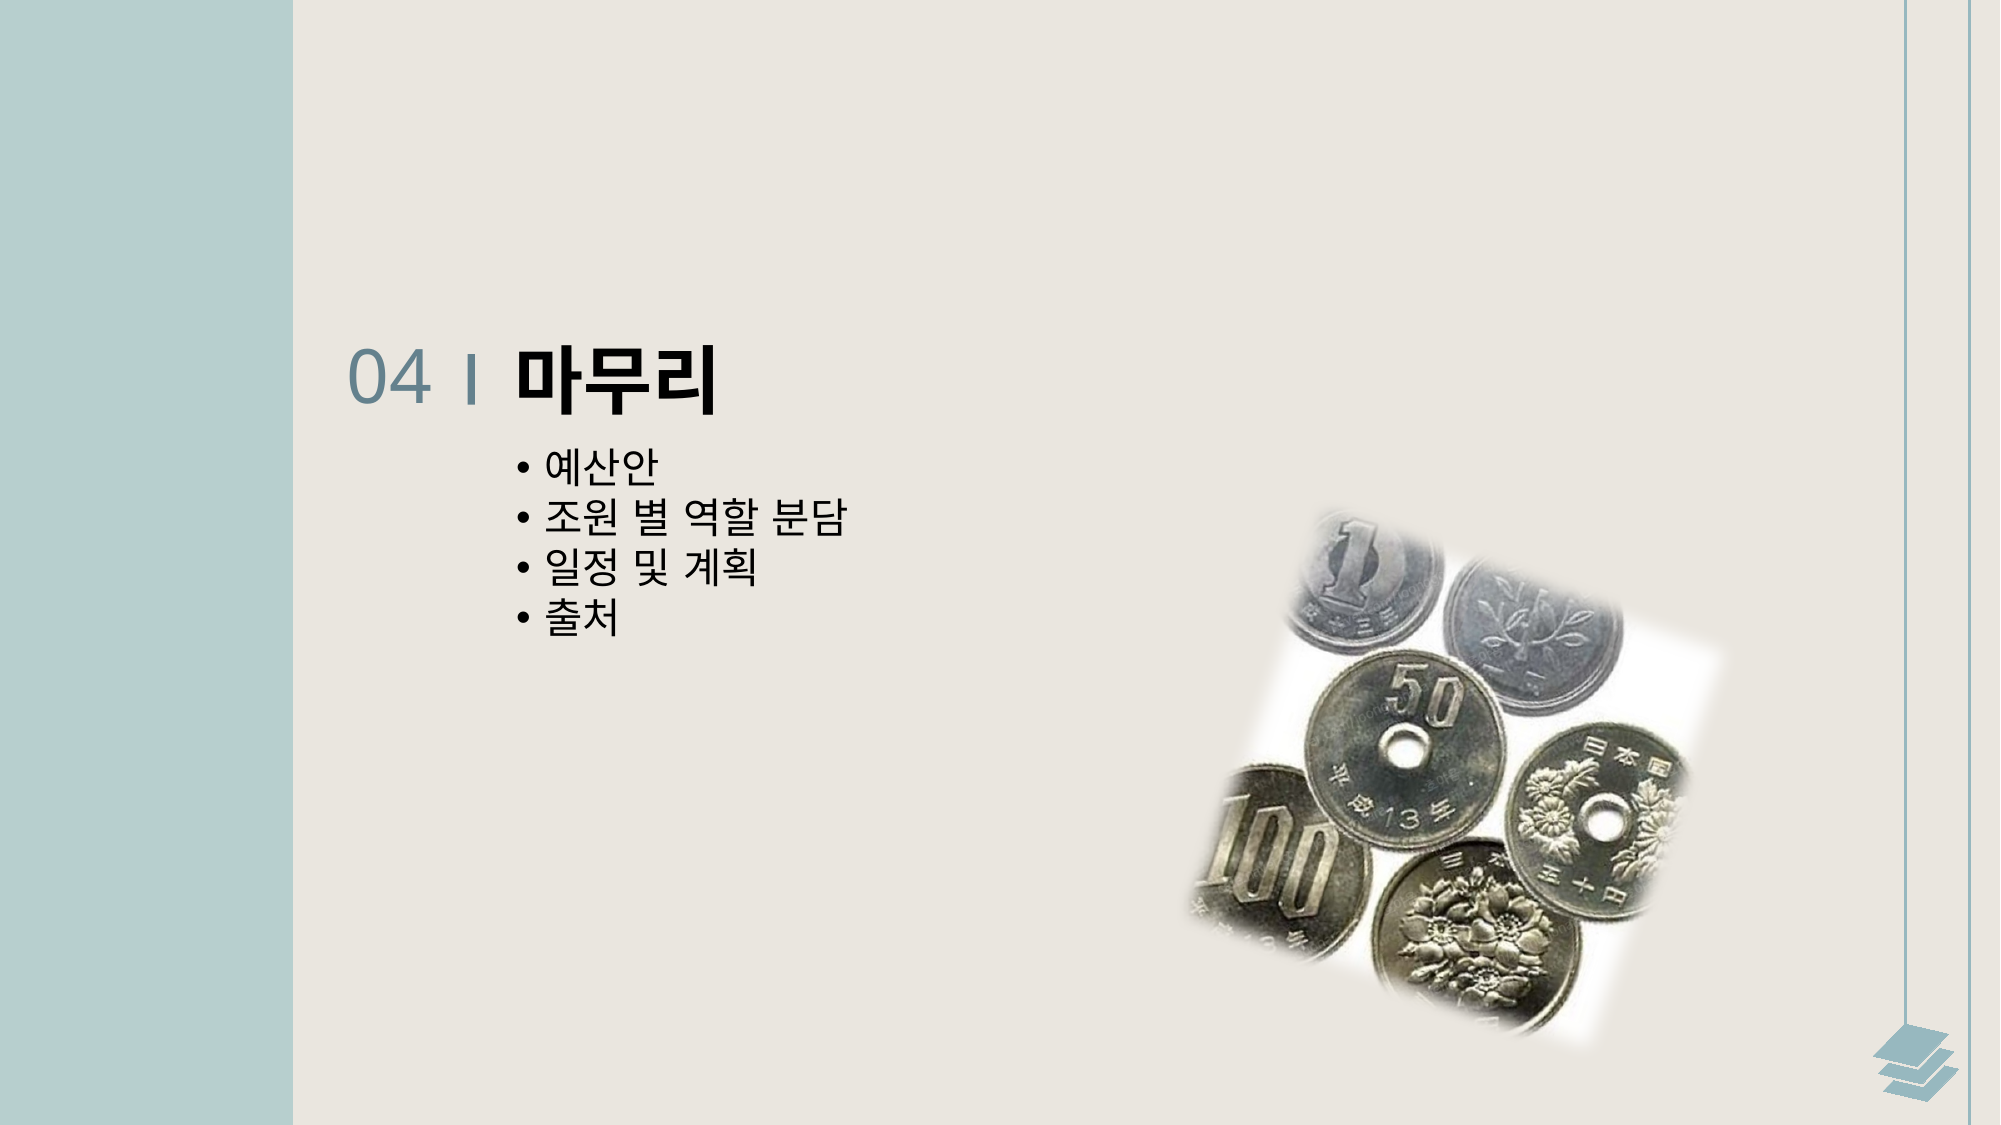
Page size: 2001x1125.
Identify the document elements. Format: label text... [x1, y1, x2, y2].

text_box [467, 353, 476, 406]
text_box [1876, 1022, 1956, 1104]
text_box 마무리 [500, 326, 1071, 432]
text_box 예산안 조원 별 역할 분담 일정 및 계획 출처 [501, 434, 1187, 650]
text_box [0, 0, 294, 1125]
text_box 04 [331, 320, 477, 426]
picture [1209, 532, 1708, 1031]
